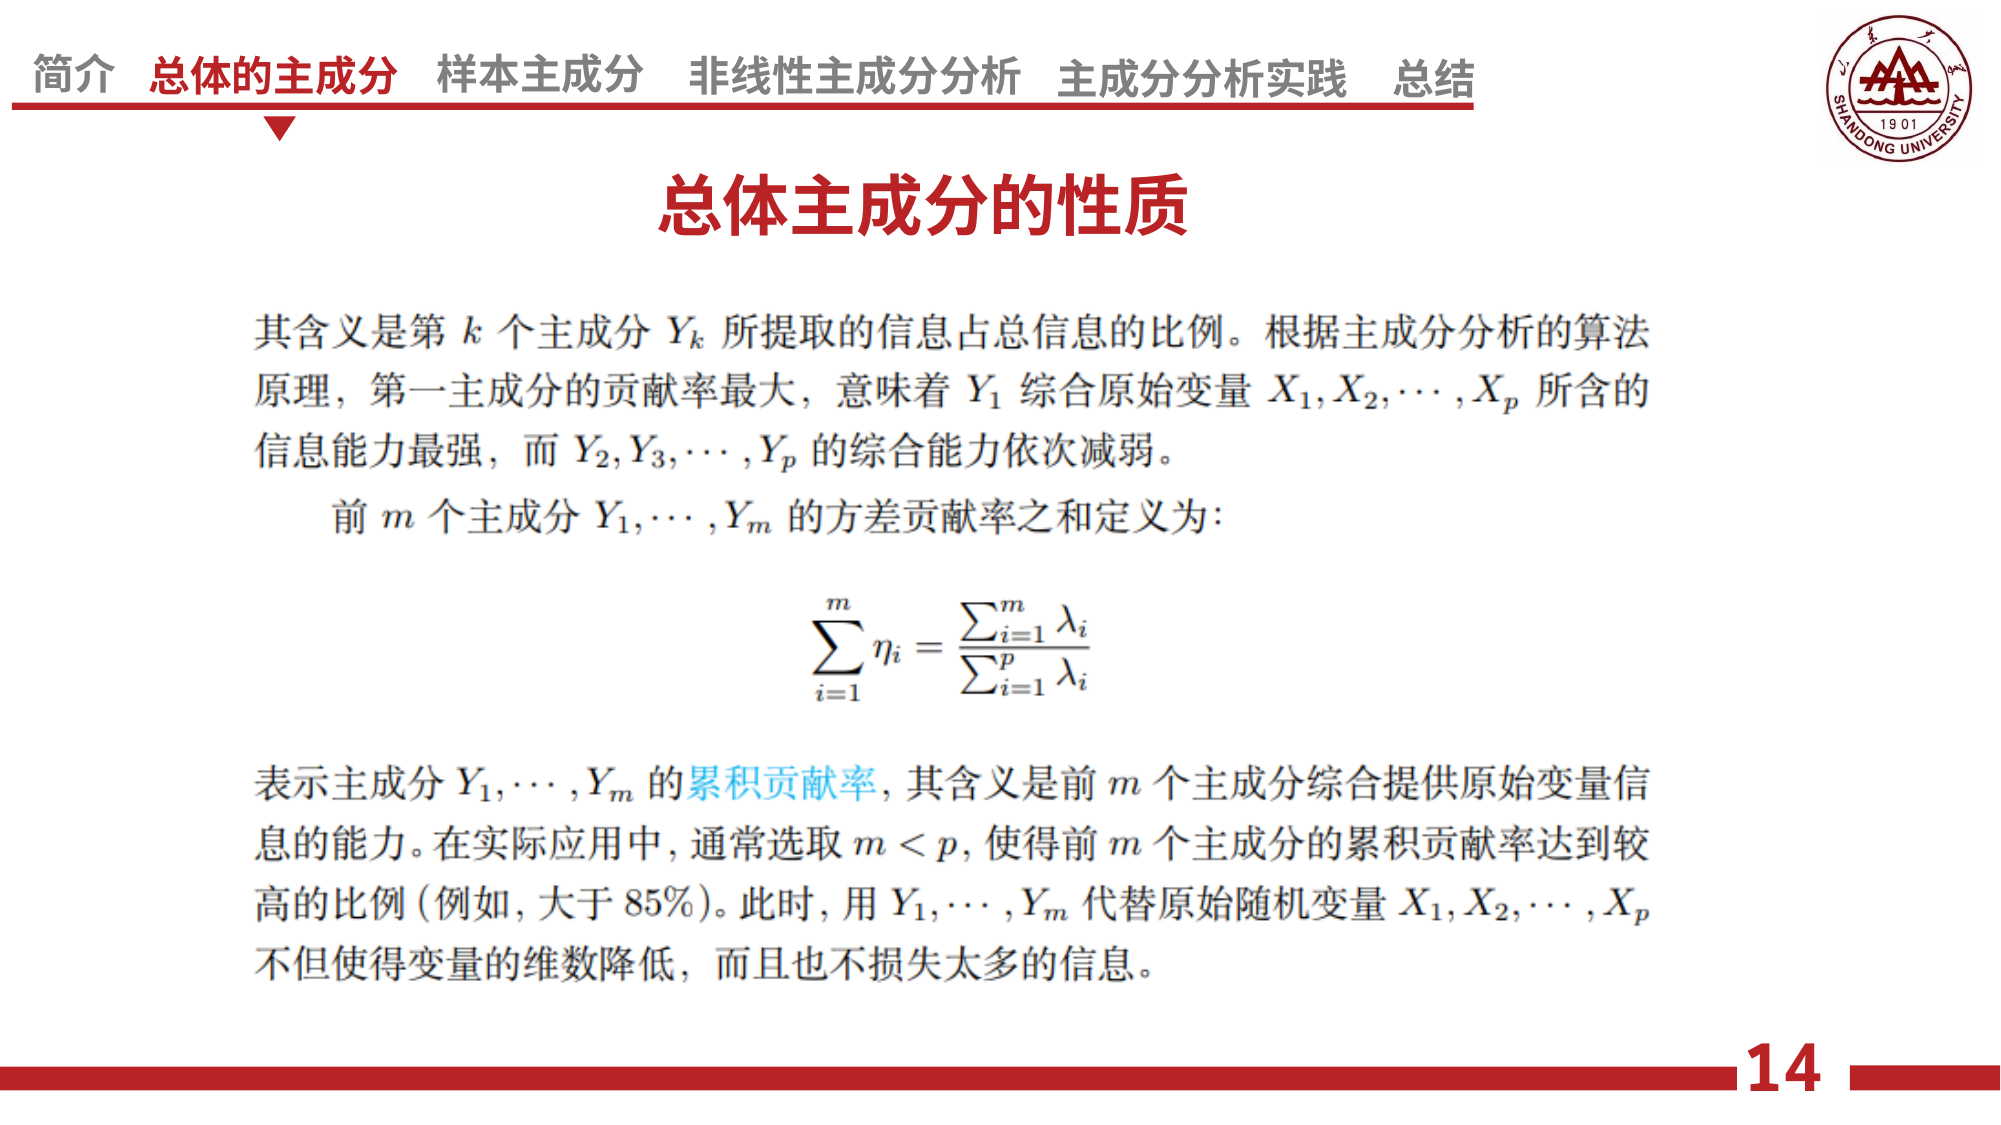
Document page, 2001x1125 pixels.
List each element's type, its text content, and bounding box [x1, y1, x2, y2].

text_box 总体主成分的性质 [641, 156, 1205, 251]
picture [1820, 9, 1977, 167]
picture [228, 285, 1754, 999]
